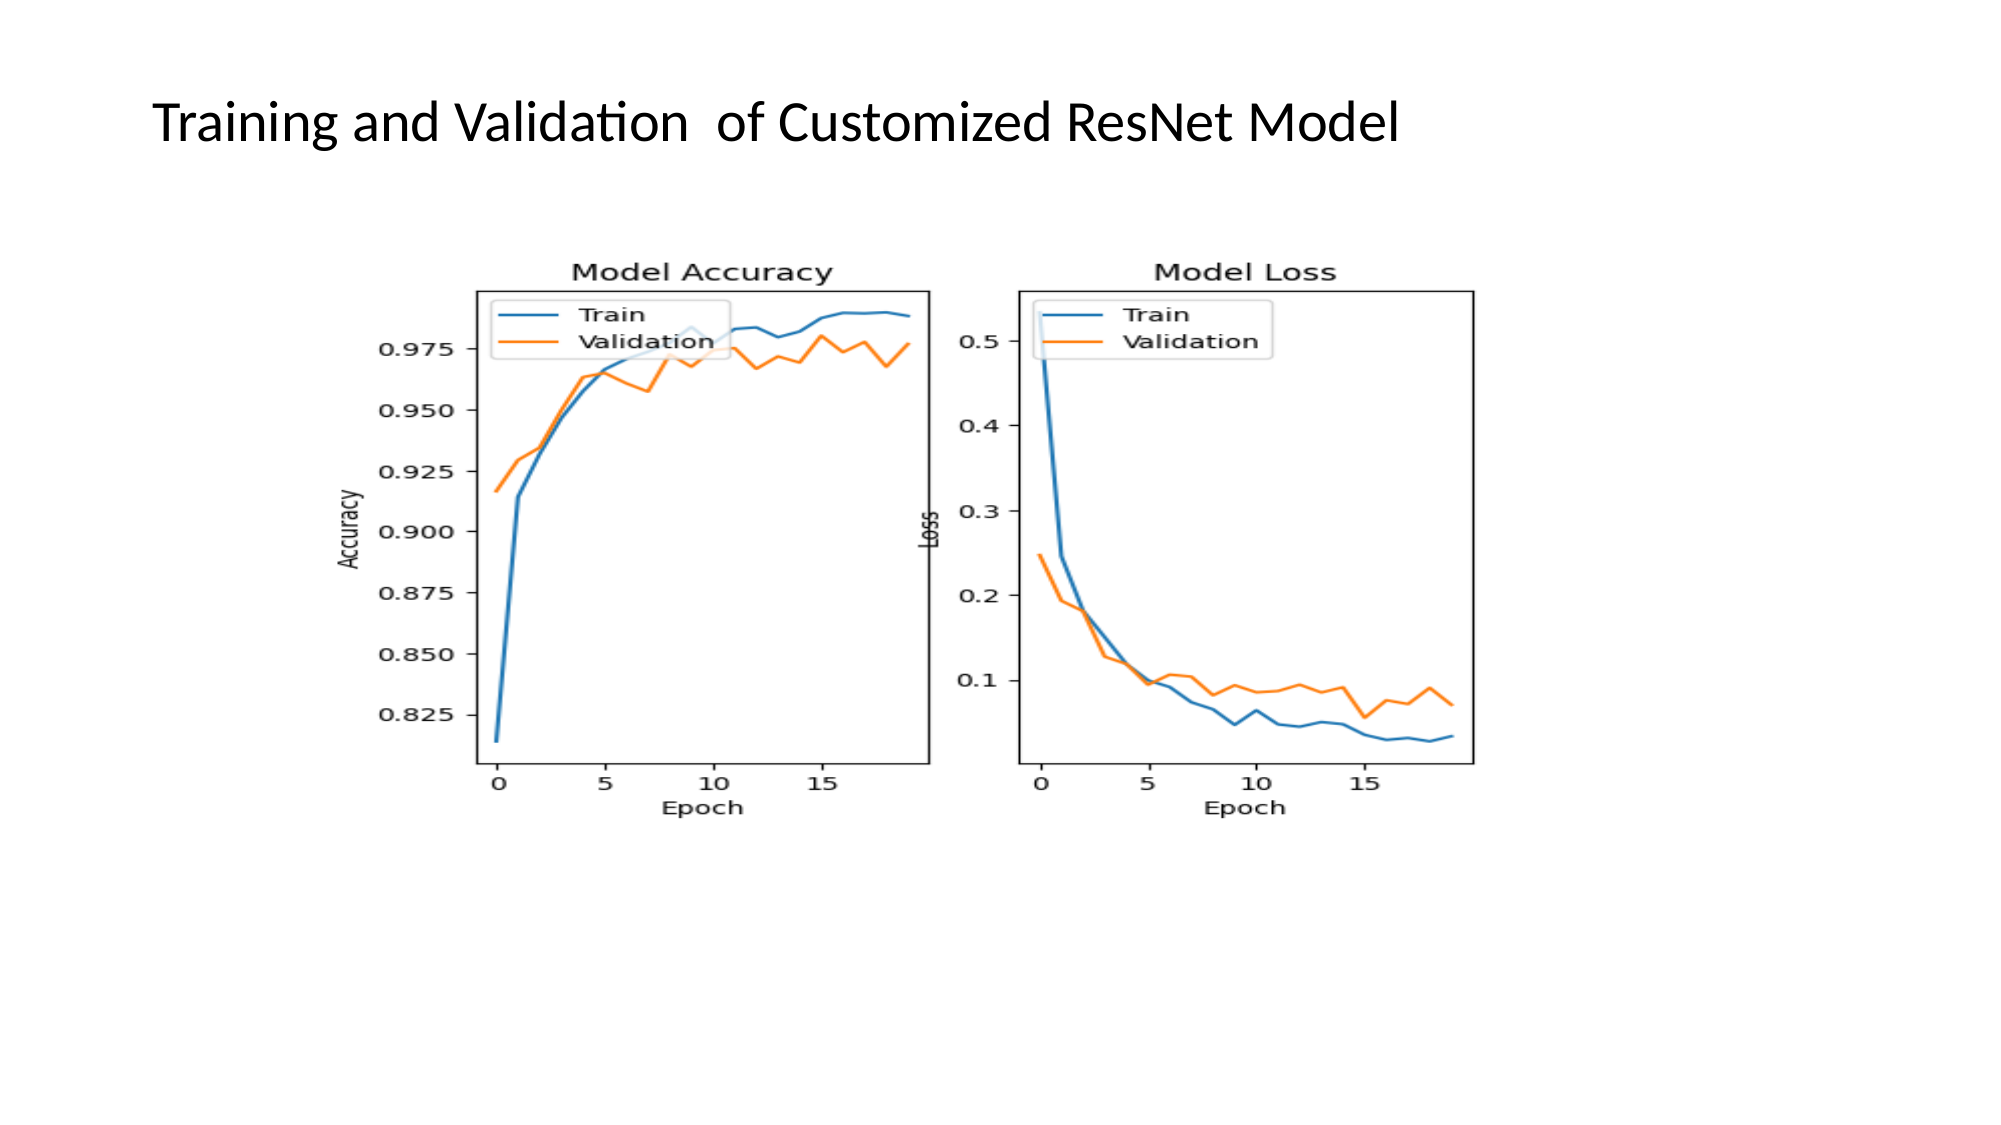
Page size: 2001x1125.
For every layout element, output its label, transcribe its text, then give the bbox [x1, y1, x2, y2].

picture [318, 250, 1491, 831]
list Training and Validation of Customized ResNet Model [137, 83, 1863, 1014]
